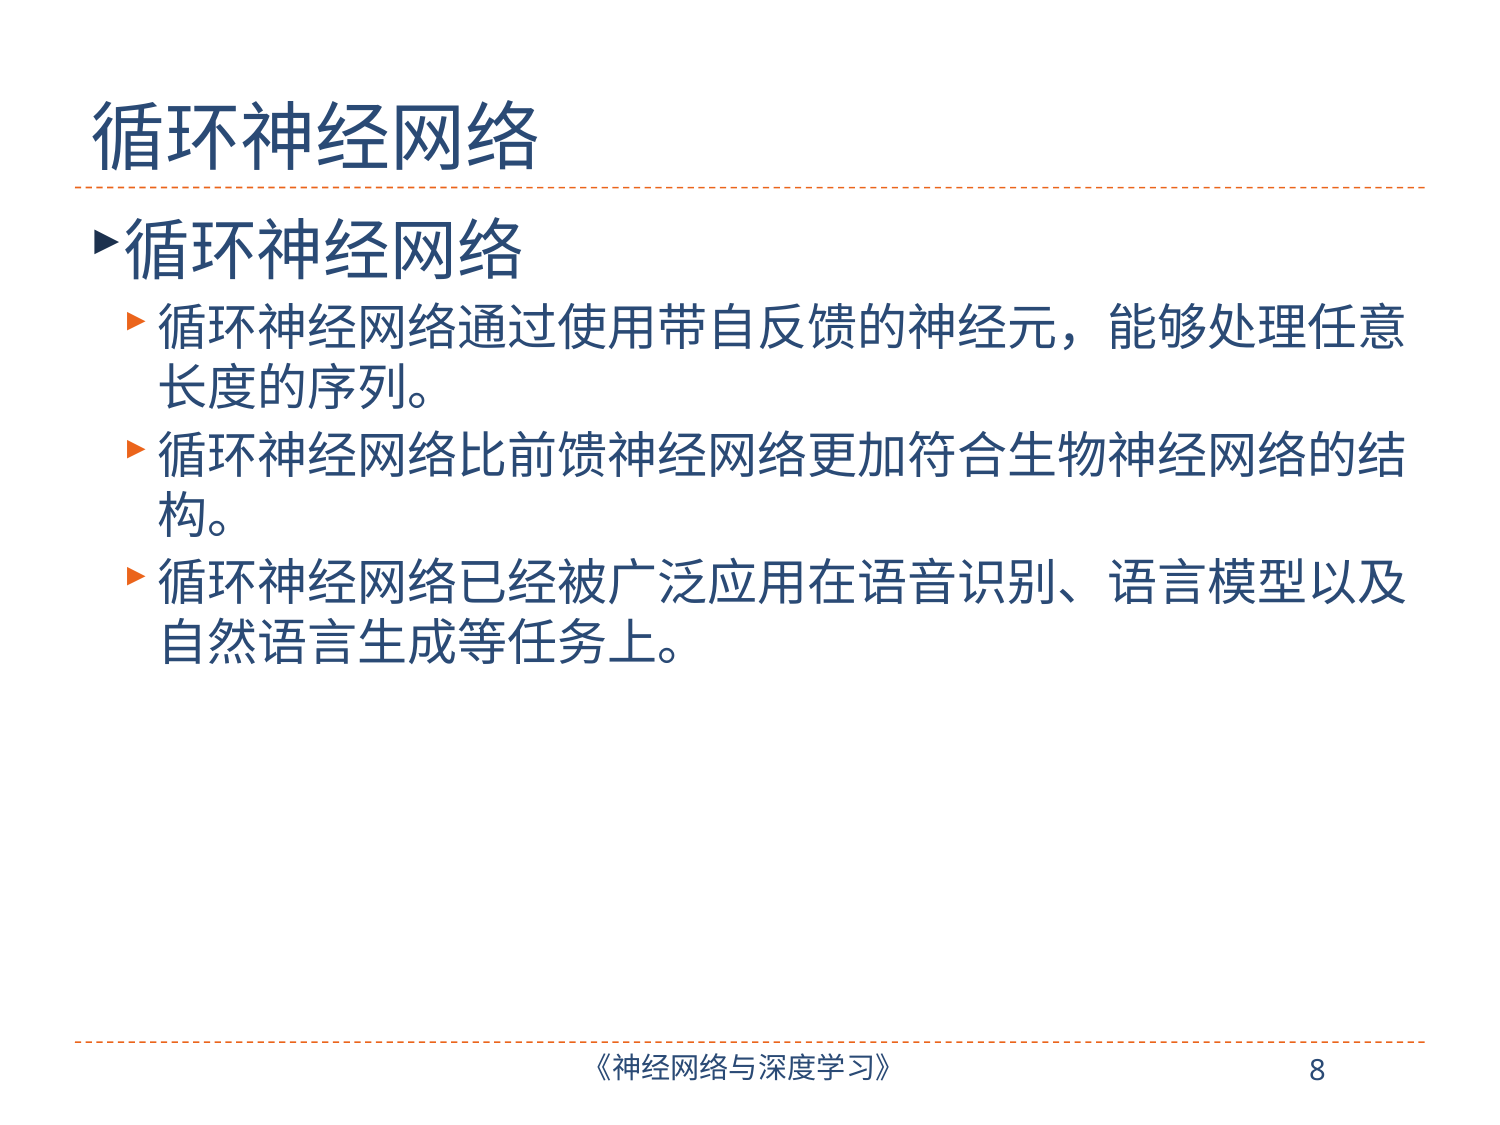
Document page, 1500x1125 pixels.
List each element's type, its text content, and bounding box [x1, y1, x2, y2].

title 循环神经网络 [75, 24, 1425, 188]
list 循环神经网络 循环神经网络通过使用带自反馈的神经元，能够处理任意长度的序列。 循环神经网络比前馈神经网络更加符合生物神经网络的结构。 循环神经网络已经被广泛应用在语音识别、语言模型以及自然语言生成等任务上。 [75, 200, 1425, 1010]
